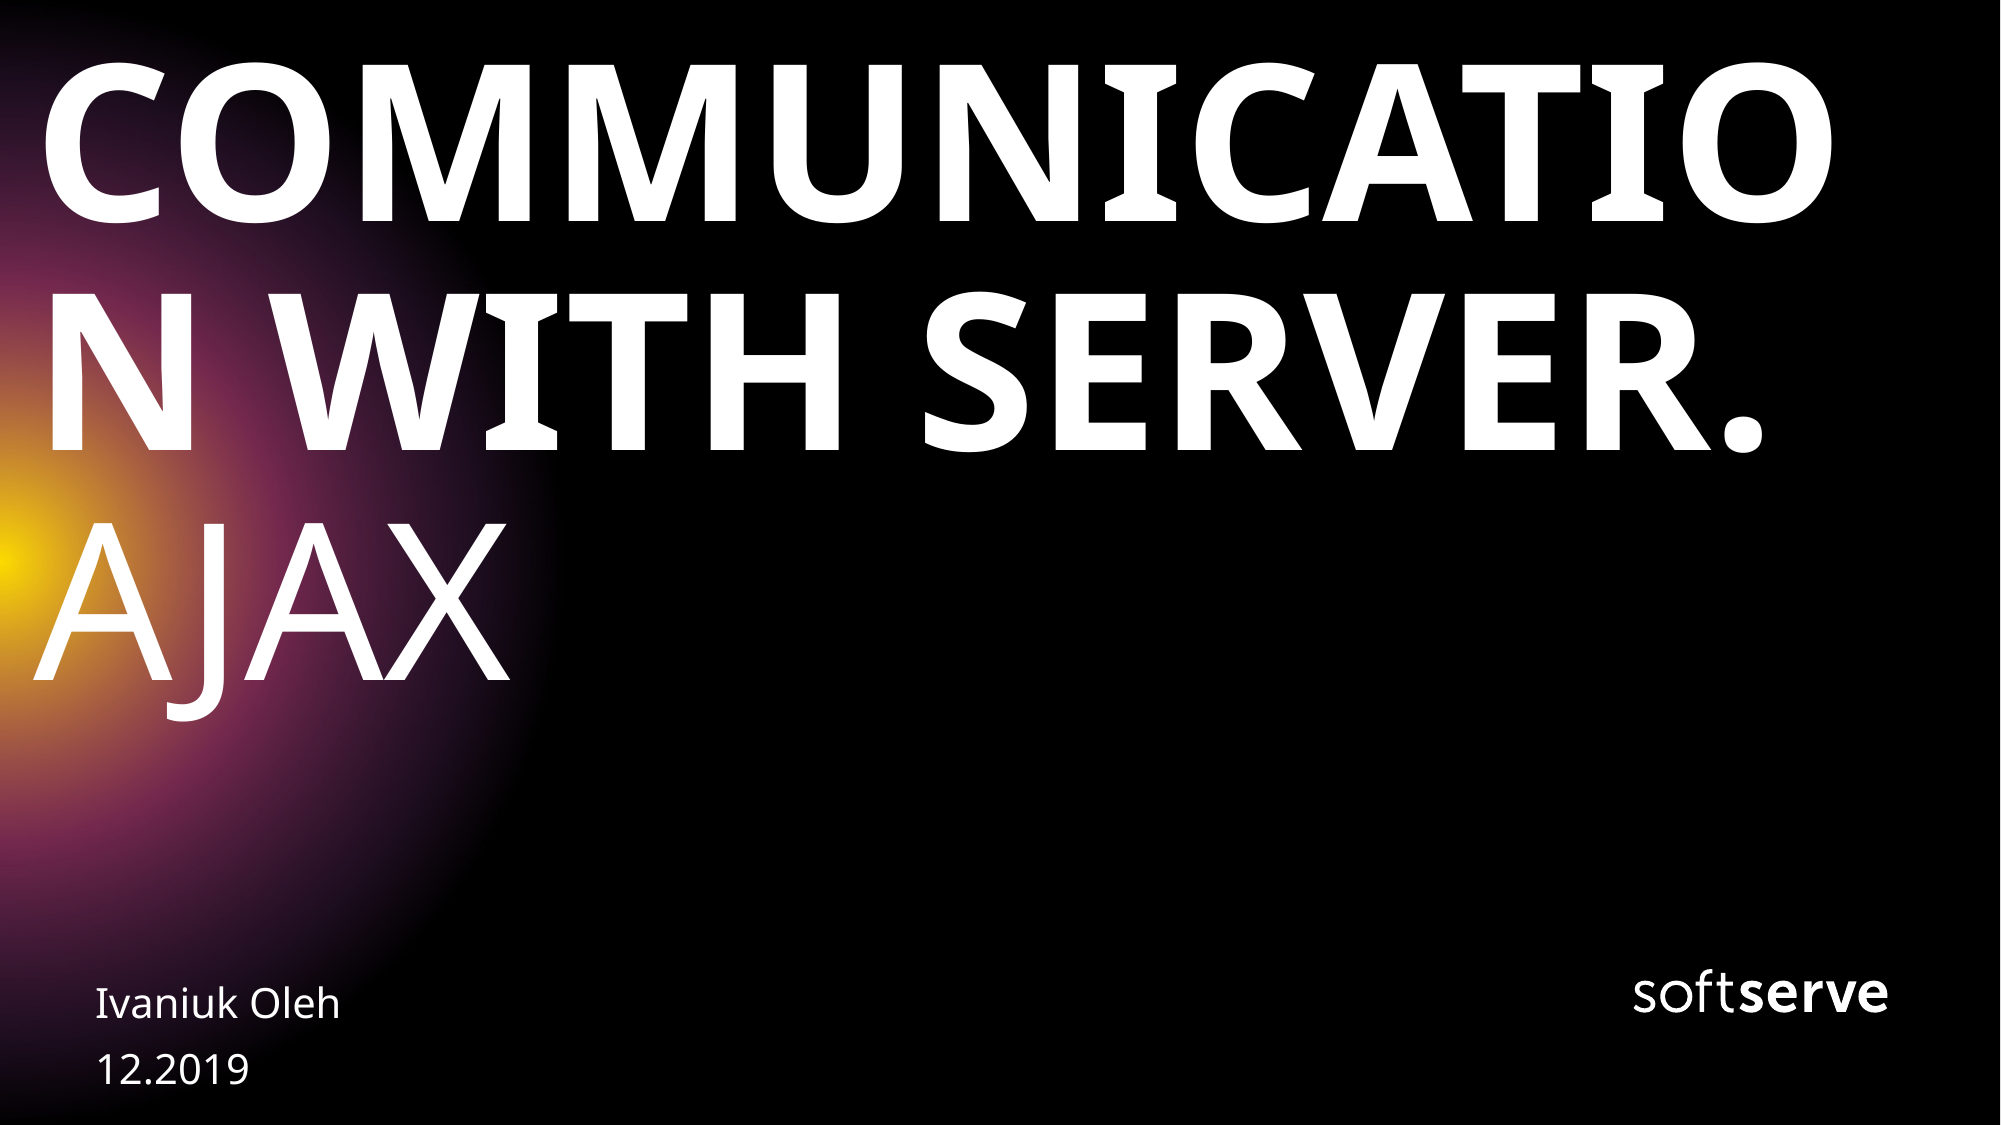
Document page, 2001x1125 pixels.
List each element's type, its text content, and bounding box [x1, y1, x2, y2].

list Ivaniuk Oleh 12.2019 [95, 975, 664, 1024]
title COMMUNICATION WITH SERVER. AJAX [19, 28, 1999, 1125]
picture [0, 0, 2001, 1125]
